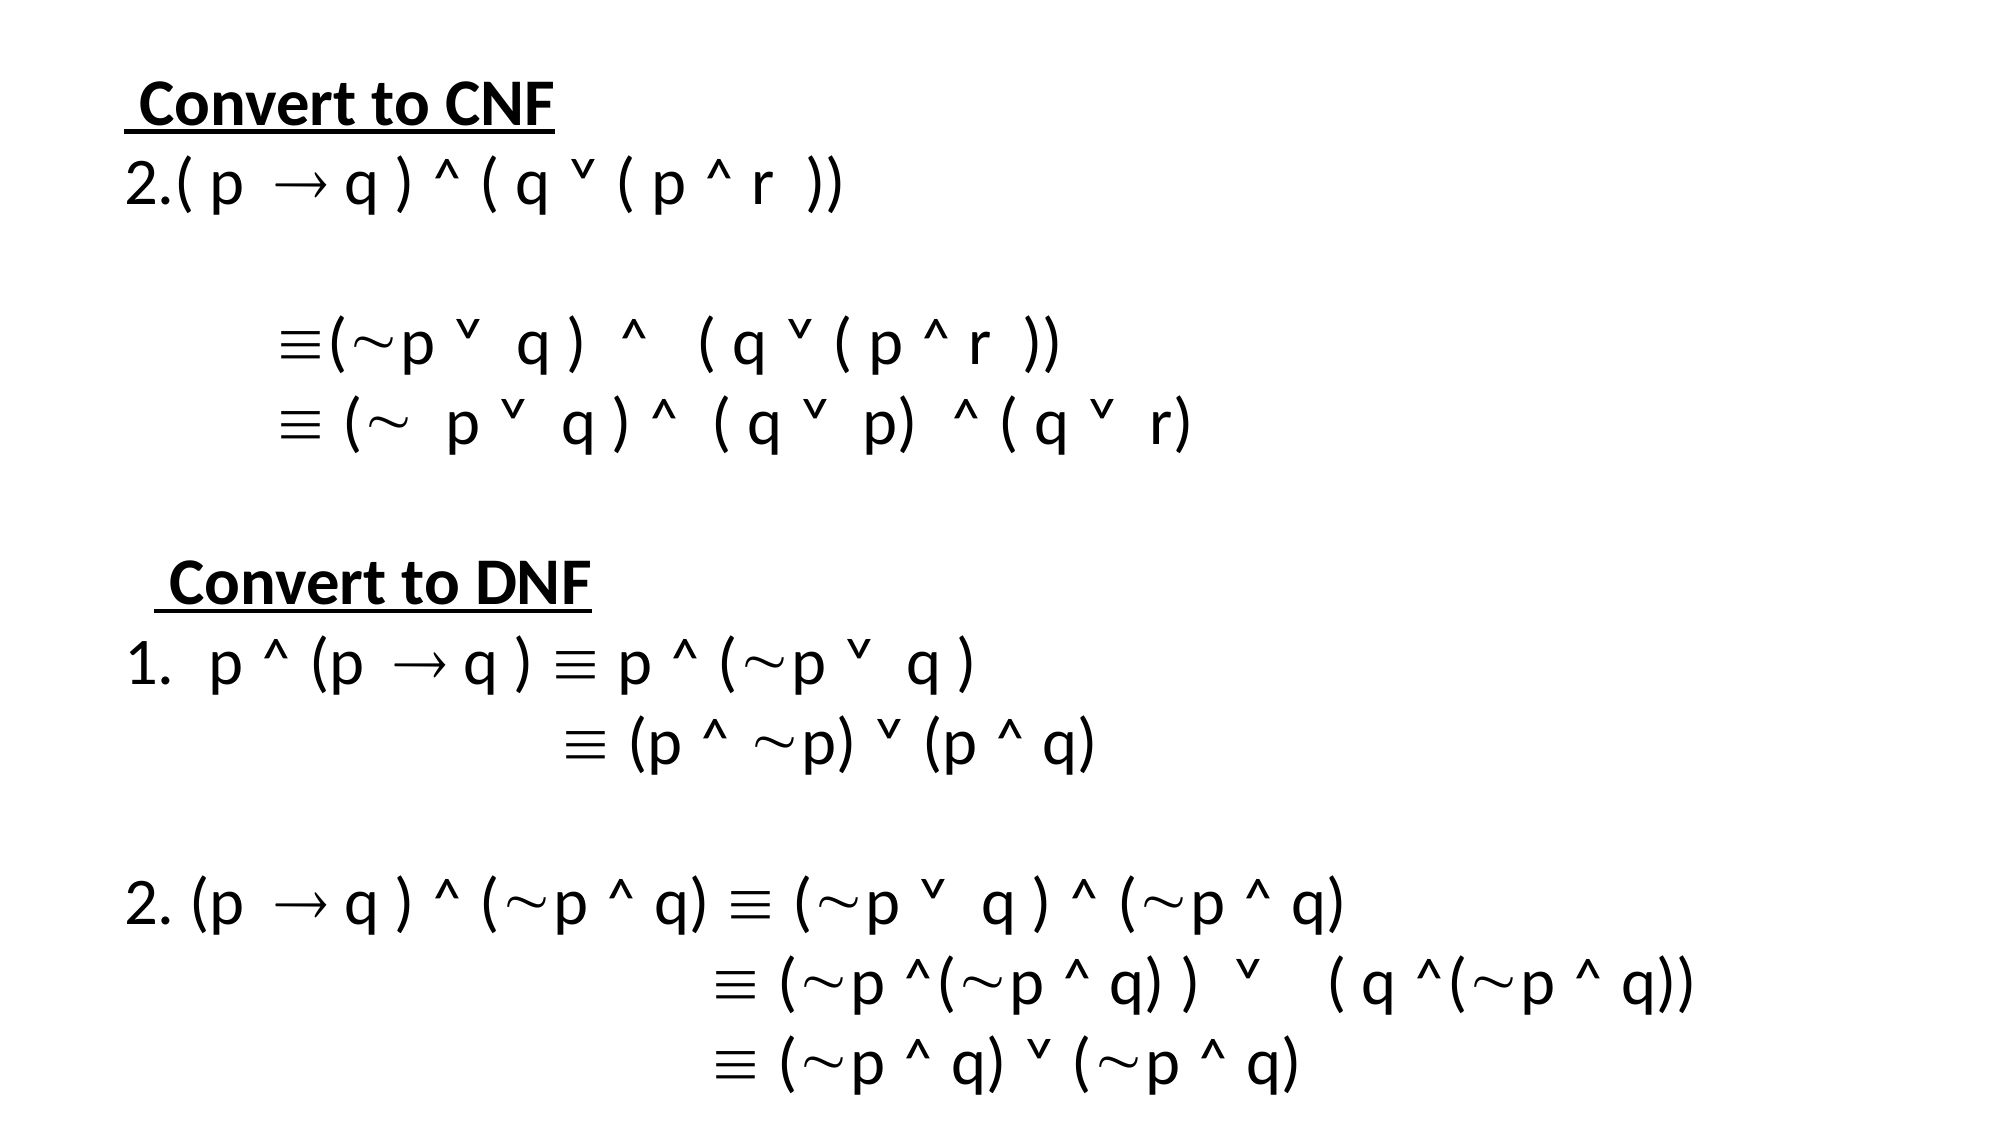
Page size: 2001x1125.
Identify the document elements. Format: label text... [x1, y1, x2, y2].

text_box Convert to CNF 2.( p  q ) ˄ ( q ˅ ( p ˄ r )) (p ˅ q ) ˄ ( q ˅ ( p ˄ r ))  ( p ˅ q ) ˄ ( q ˅ p) ˄ ( q ˅ r) Convert to DNF p ˄ (p  q )  p ˄ (p ˅ q )  (p ˄ p) ˅ (p ˄ q) 2. (p  q ) ˄ (p ˄ q)  (p ˅ q ) ˄ (p ˄ q)  (p ˄(p ˄ q) ) ˅ ( q ˄(p ˄ q))  (p ˄ q) ˅ (p ˄ q) [109, 50, 1913, 1106]
